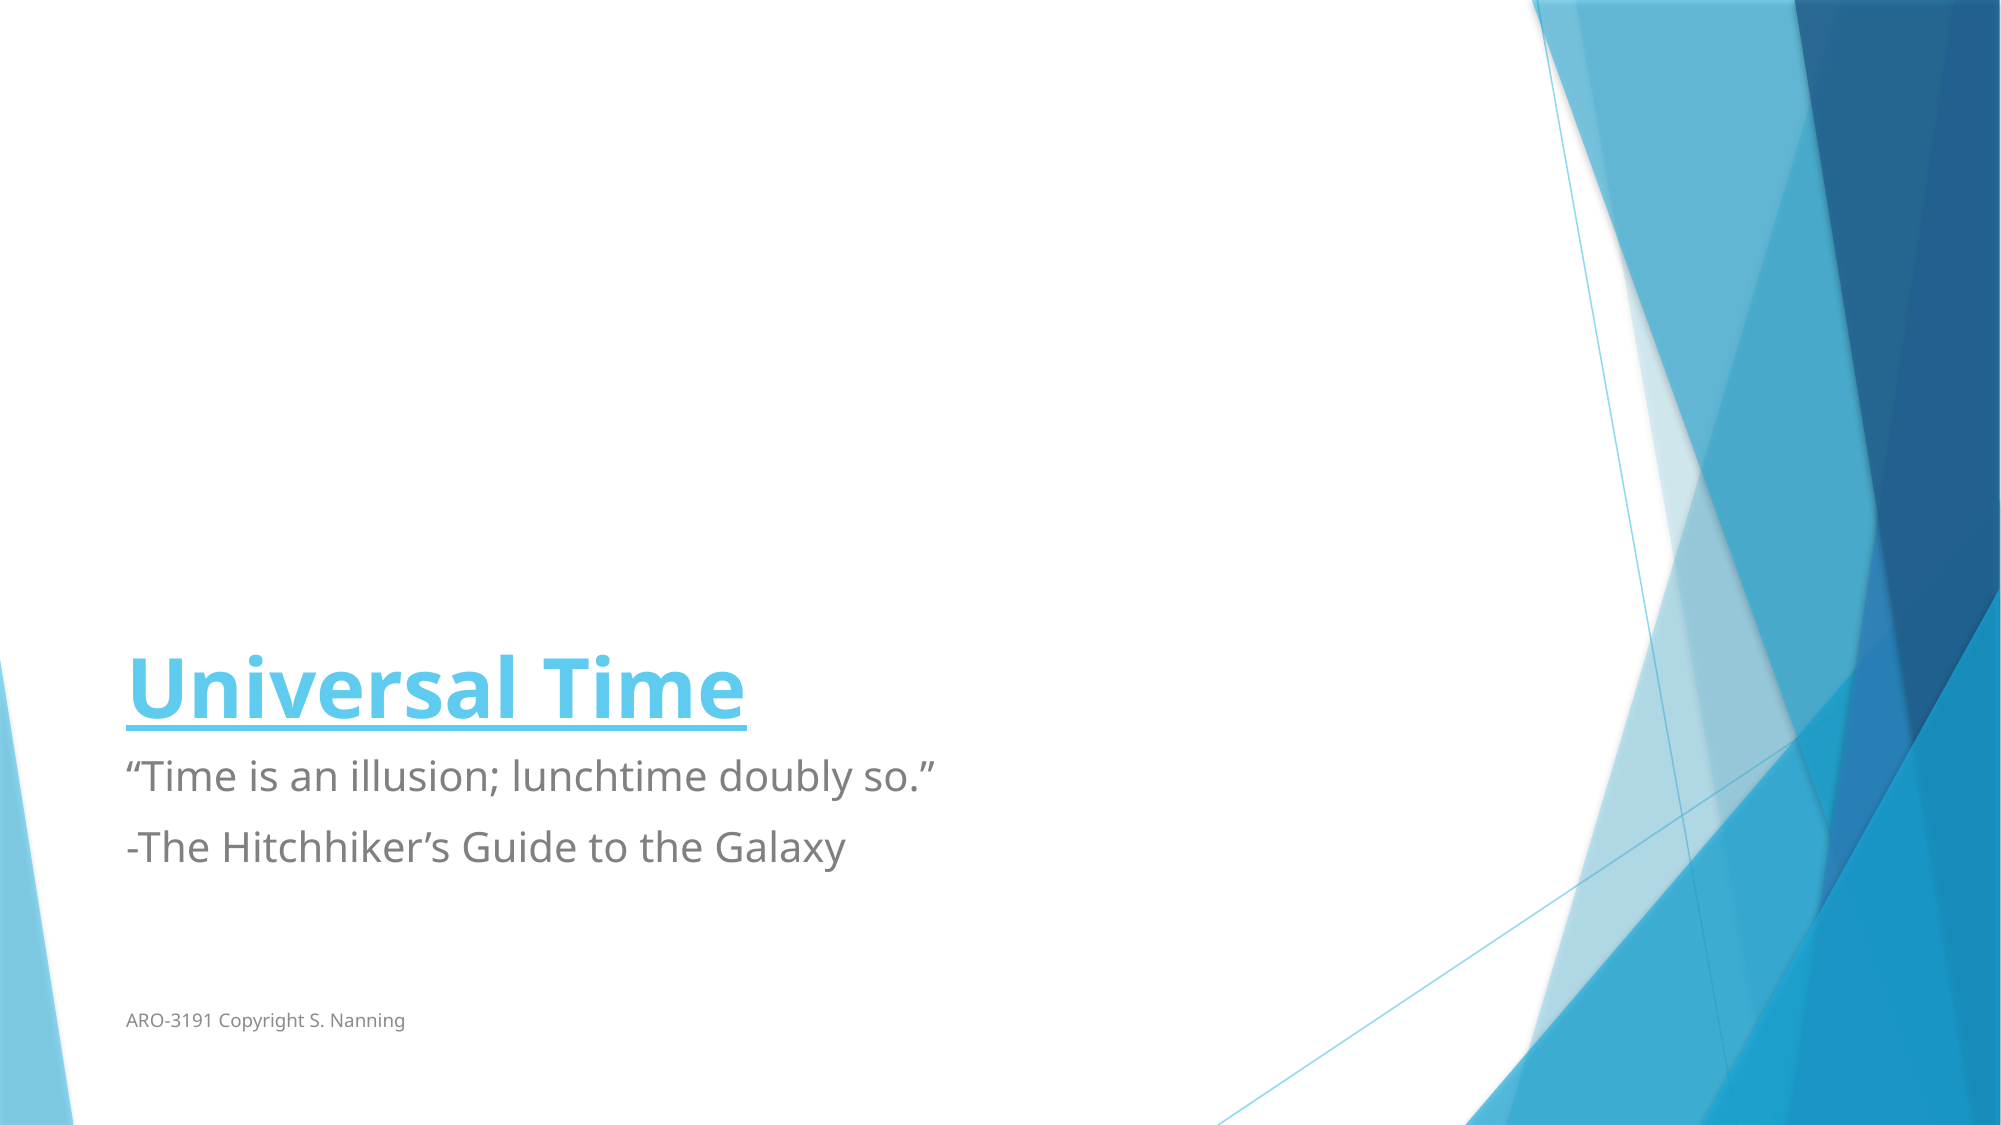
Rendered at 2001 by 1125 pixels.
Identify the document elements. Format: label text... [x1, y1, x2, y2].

title Universal Time [111, 443, 1522, 742]
footer ARO-3191 Copyright S. Nanning [111, 991, 1145, 1051]
list “Time is an illusion; lunchtime doubly so.” -The Hitchhiker’s Guide to the Galaxy [111, 742, 1522, 884]
